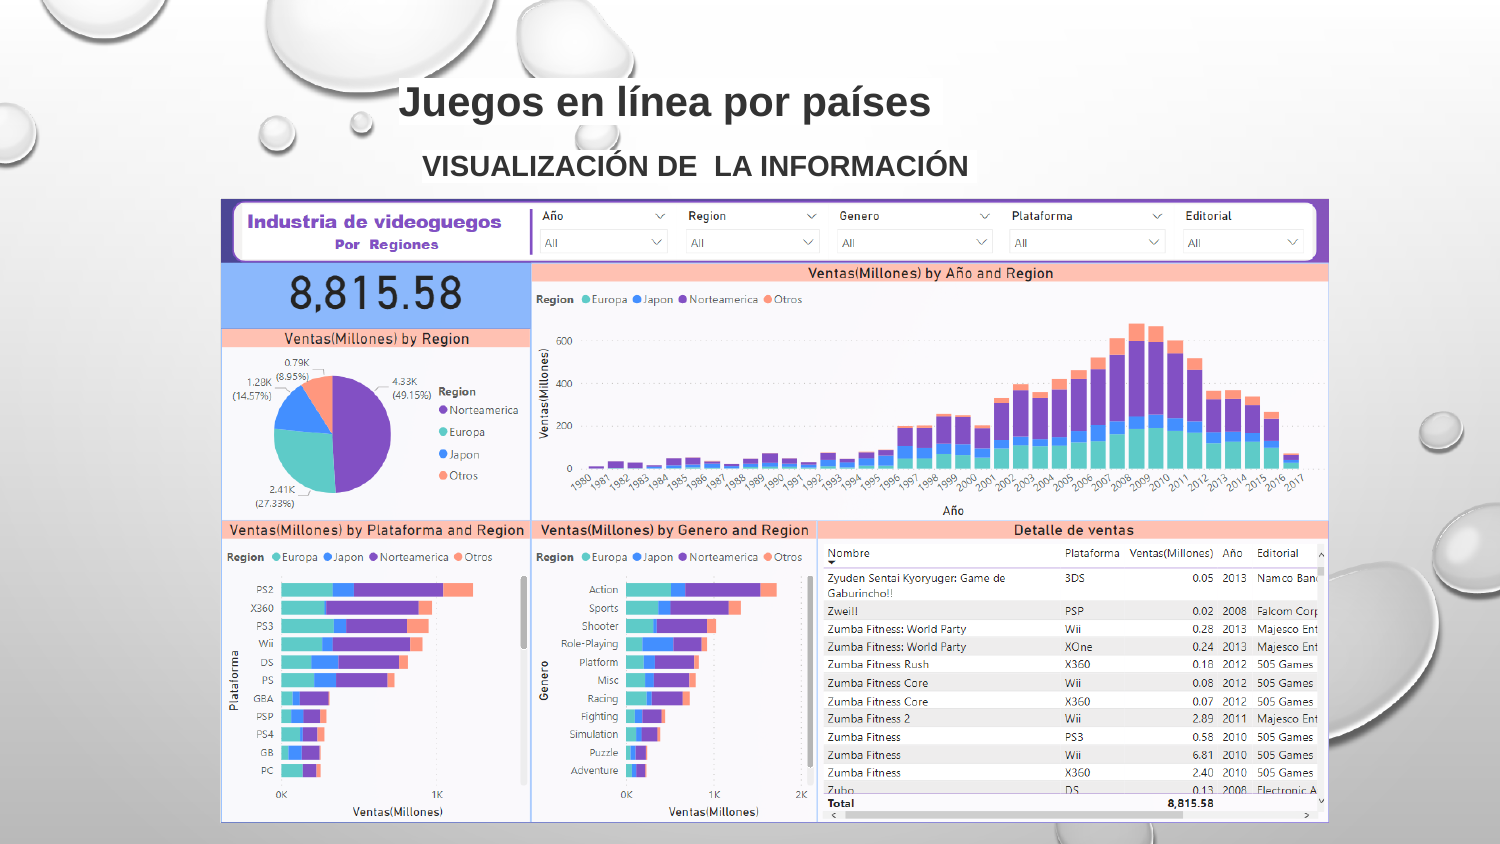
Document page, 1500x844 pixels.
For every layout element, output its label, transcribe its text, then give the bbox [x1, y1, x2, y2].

text_box VISUALIZACIÓN DE LA INFORMACIÓN [407, 140, 997, 196]
picture [0, 0, 1500, 844]
text_box Juegos en línea por países [383, 51, 1240, 140]
